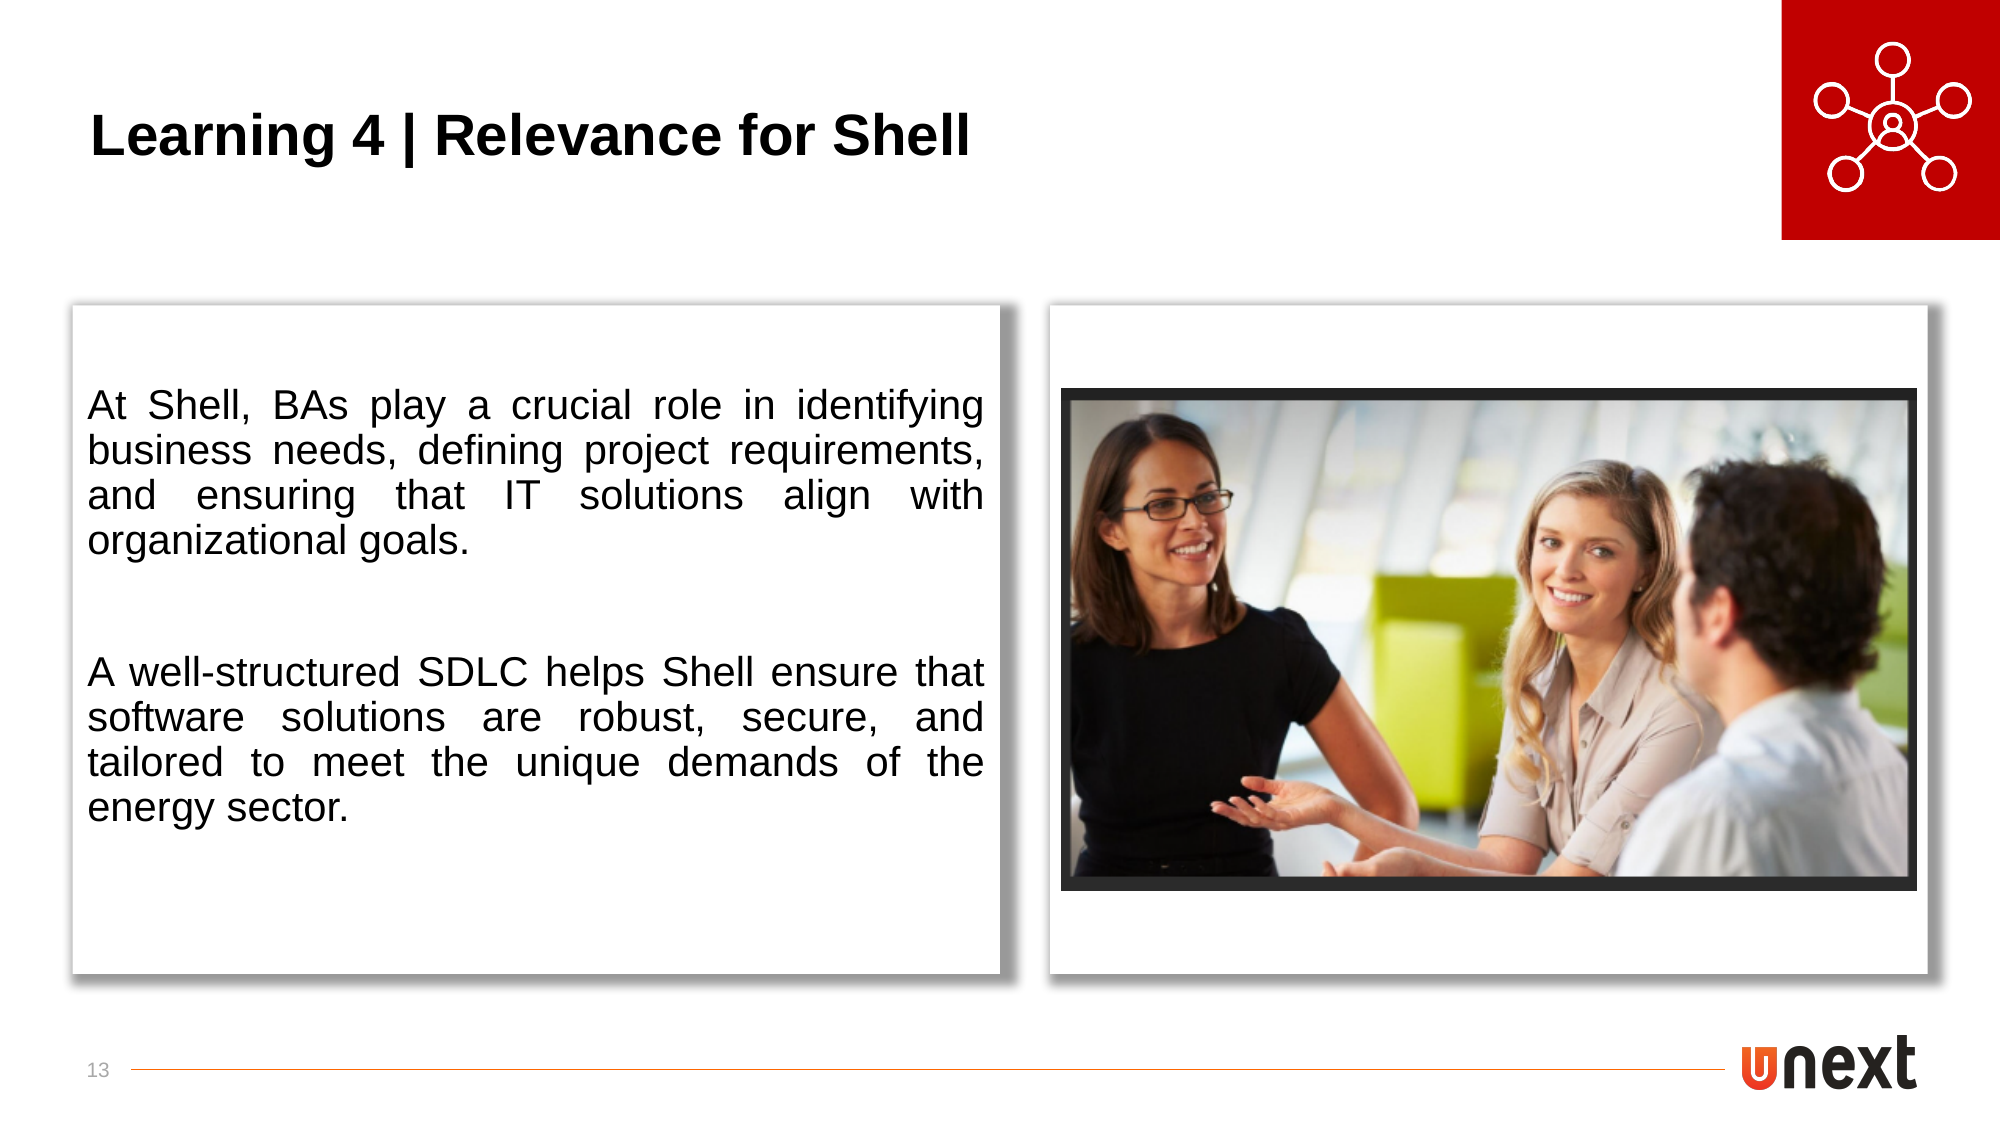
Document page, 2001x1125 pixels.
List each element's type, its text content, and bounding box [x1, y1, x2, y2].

title Learning 4 | Relevance for Shell [76, 78, 1795, 196]
text_box [1781, 0, 2000, 241]
picture [1795, 19, 1990, 214]
text_box At Shell, BAs play a crucial role in identifying business needs, defining project requirements, and ensuring that IT solutions align with organizational goals. A well-structured SDLC helps Shell ensure that software solutions are robust, secure, and tailored to meet the unique demands of the energy sector. [72, 305, 1000, 974]
picture [1742, 1035, 1917, 1090]
picture [1061, 388, 1917, 891]
text_box [1050, 305, 1928, 974]
slide_number 13 [48, 1047, 110, 1091]
